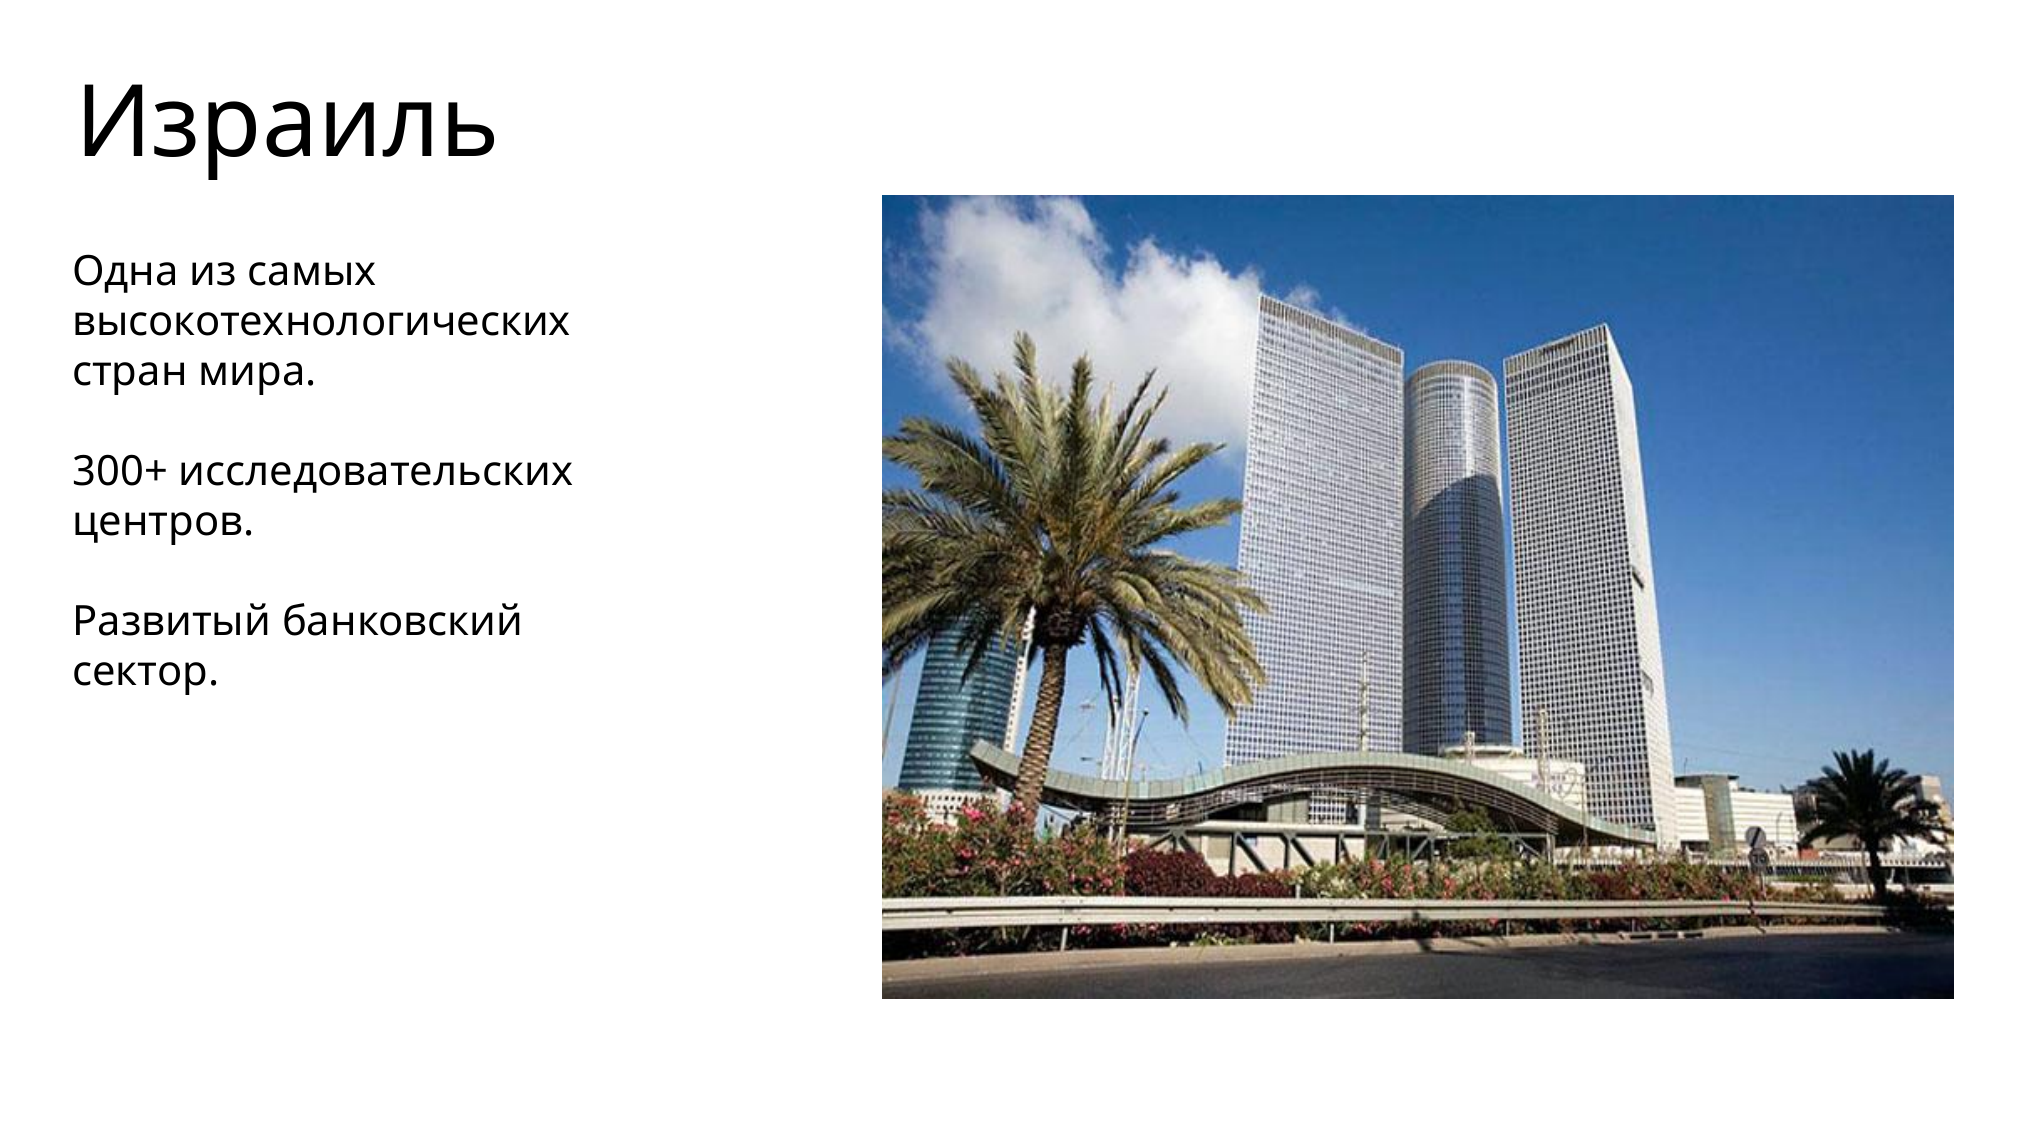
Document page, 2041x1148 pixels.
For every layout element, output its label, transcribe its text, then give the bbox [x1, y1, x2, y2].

title Израиль [45, 48, 1996, 199]
text_box Одна из самых высокотехнологических стран мира. 300+ исследовательских центров. Развитый банковский сектор. [57, 236, 670, 702]
picture [882, 195, 1954, 999]
